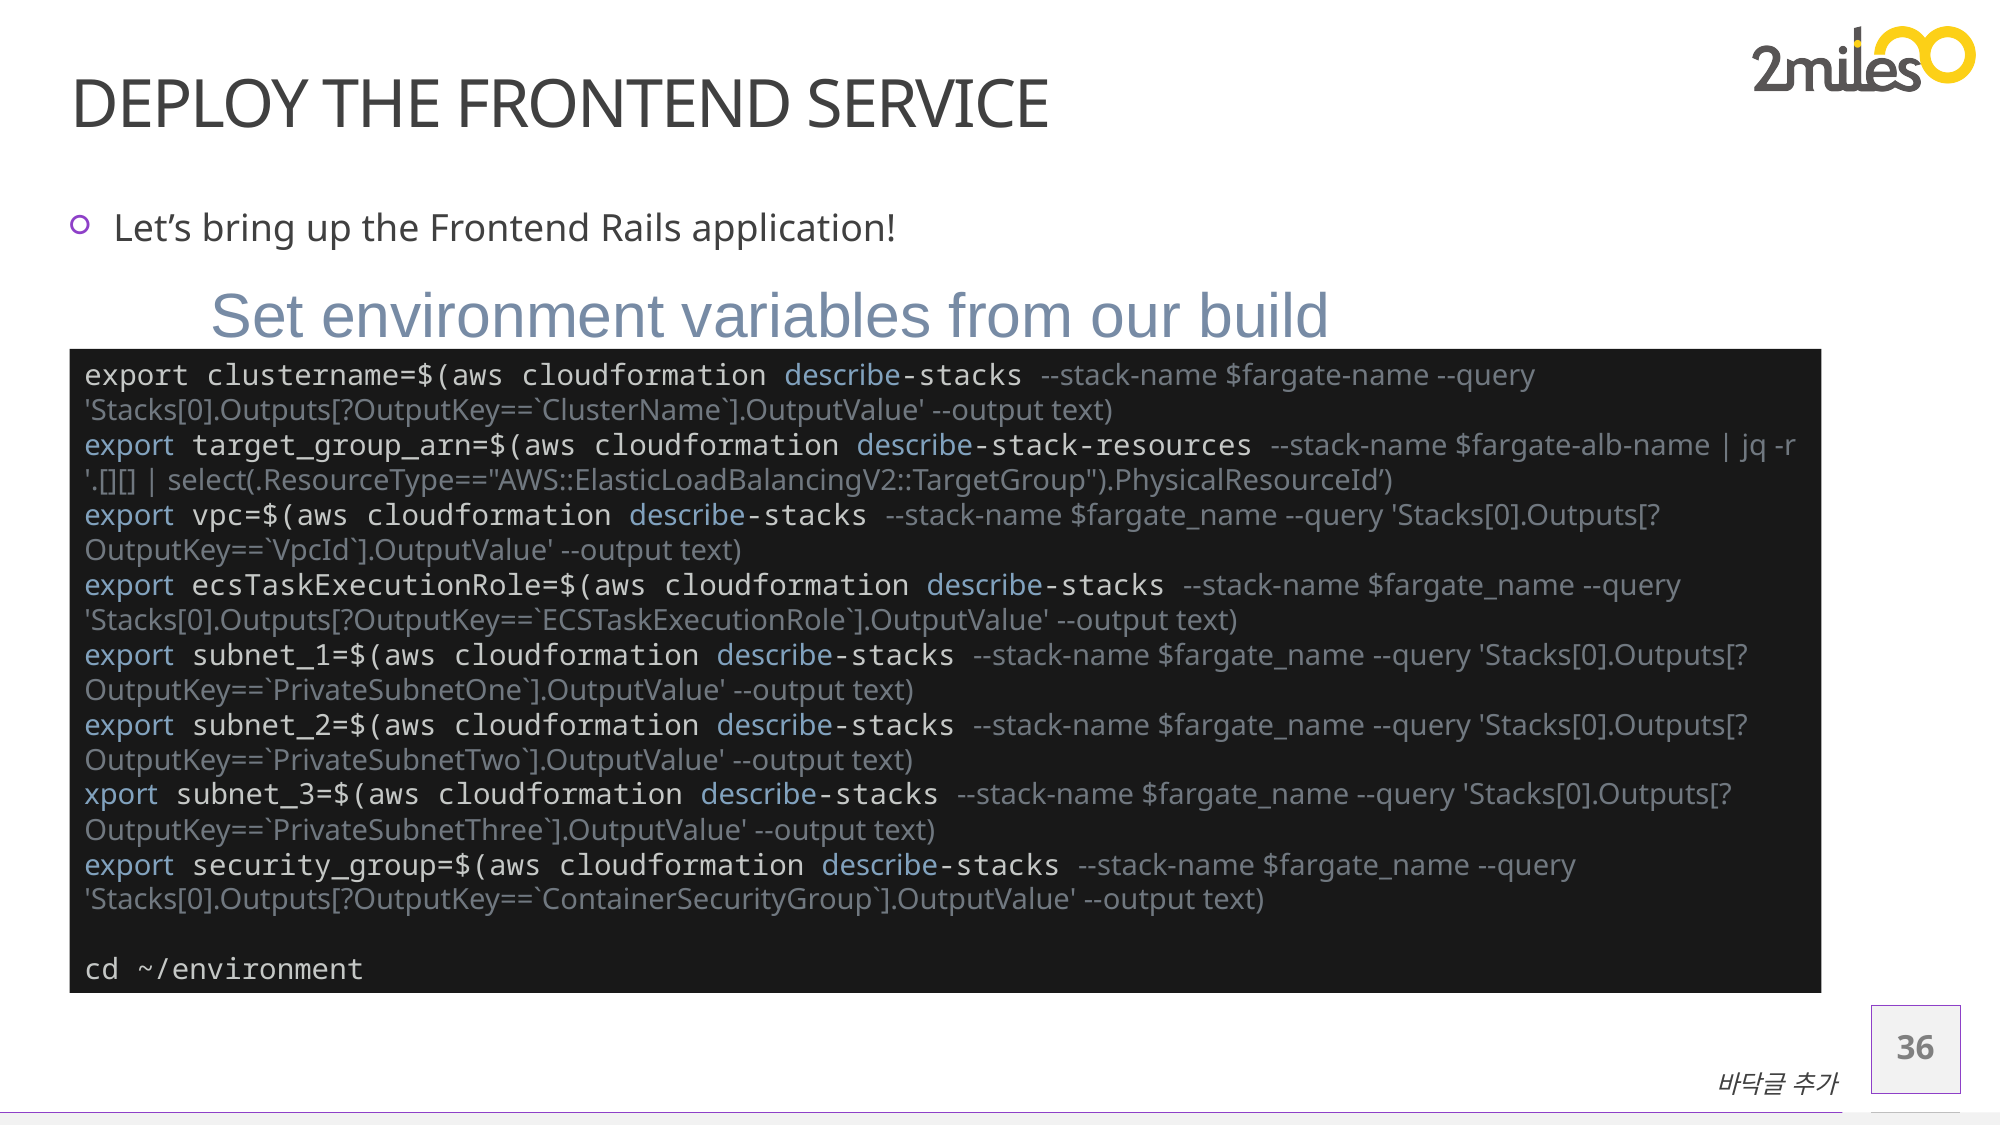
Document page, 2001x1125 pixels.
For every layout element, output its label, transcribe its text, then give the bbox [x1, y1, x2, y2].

text_box export clustername=$(aws cloudformation describe-stacks --stack-name $fargate-name --query 'Stacks[0].Outputs[?OutputKey==`ClusterName`].OutputValue' --output text) export target_group_arn=$(aws cloudformation describe-stack-resources --stack-name $fargate-alb-name | jq -r '.[][] | select(.ResourceType=="AWS::ElasticLoadBalancingV2::TargetGroup").PhysicalResourceId’) export vpc=$(aws cloudformation describe-stacks --stack-name $fargate_name --query 'Stacks[0].Outputs[?OutputKey==`VpcId`].OutputValue' --output text) export ecsTaskExecutionRole=$(aws cloudformation describe-stacks --stack-name $fargate_name --query 'Stacks[0].Outputs[?OutputKey==`ECSTaskExecutionRole`].OutputValue' --output text) export subnet_1=$(aws cloudformation describe-stacks --stack-name $fargate_name --query 'Stacks[0].Outputs[?OutputKey==`PrivateSubnetOne`].OutputValue' --output text) export subnet_2=$(aws cloudformation describe-stacks --stack-name $fargate_name --query 'Stacks[0].Outputs[?OutputKey==`PrivateSubnetTwo`].OutputValue' --output text) xport subnet_3=$(aws cloudformation describe-stacks --stack-name $fargate_name --query 'Stacks[0].Outputs[?OutputKey==`PrivateSubnetThree`].OutputValue' --output text) export security_group=$(aws cloudformation describe-stacks --stack-name $fargate_name --query 'Stacks[0].Outputs[?OutputKey==`ContainerSecurityGroup`].OutputValue' --output text) cd ~/environment [69, 348, 1822, 993]
title Deploy the Frontend Service [70, 70, 1932, 142]
list Let’s bring up the Frontend Rails application! [69, 208, 1930, 269]
picture [1752, 26, 1976, 92]
slide_number 36 [1871, 1019, 1960, 1080]
footer 바닥글 추가 [1163, 1064, 1838, 1099]
text_box Set environment variables from our build [195, 267, 1359, 358]
